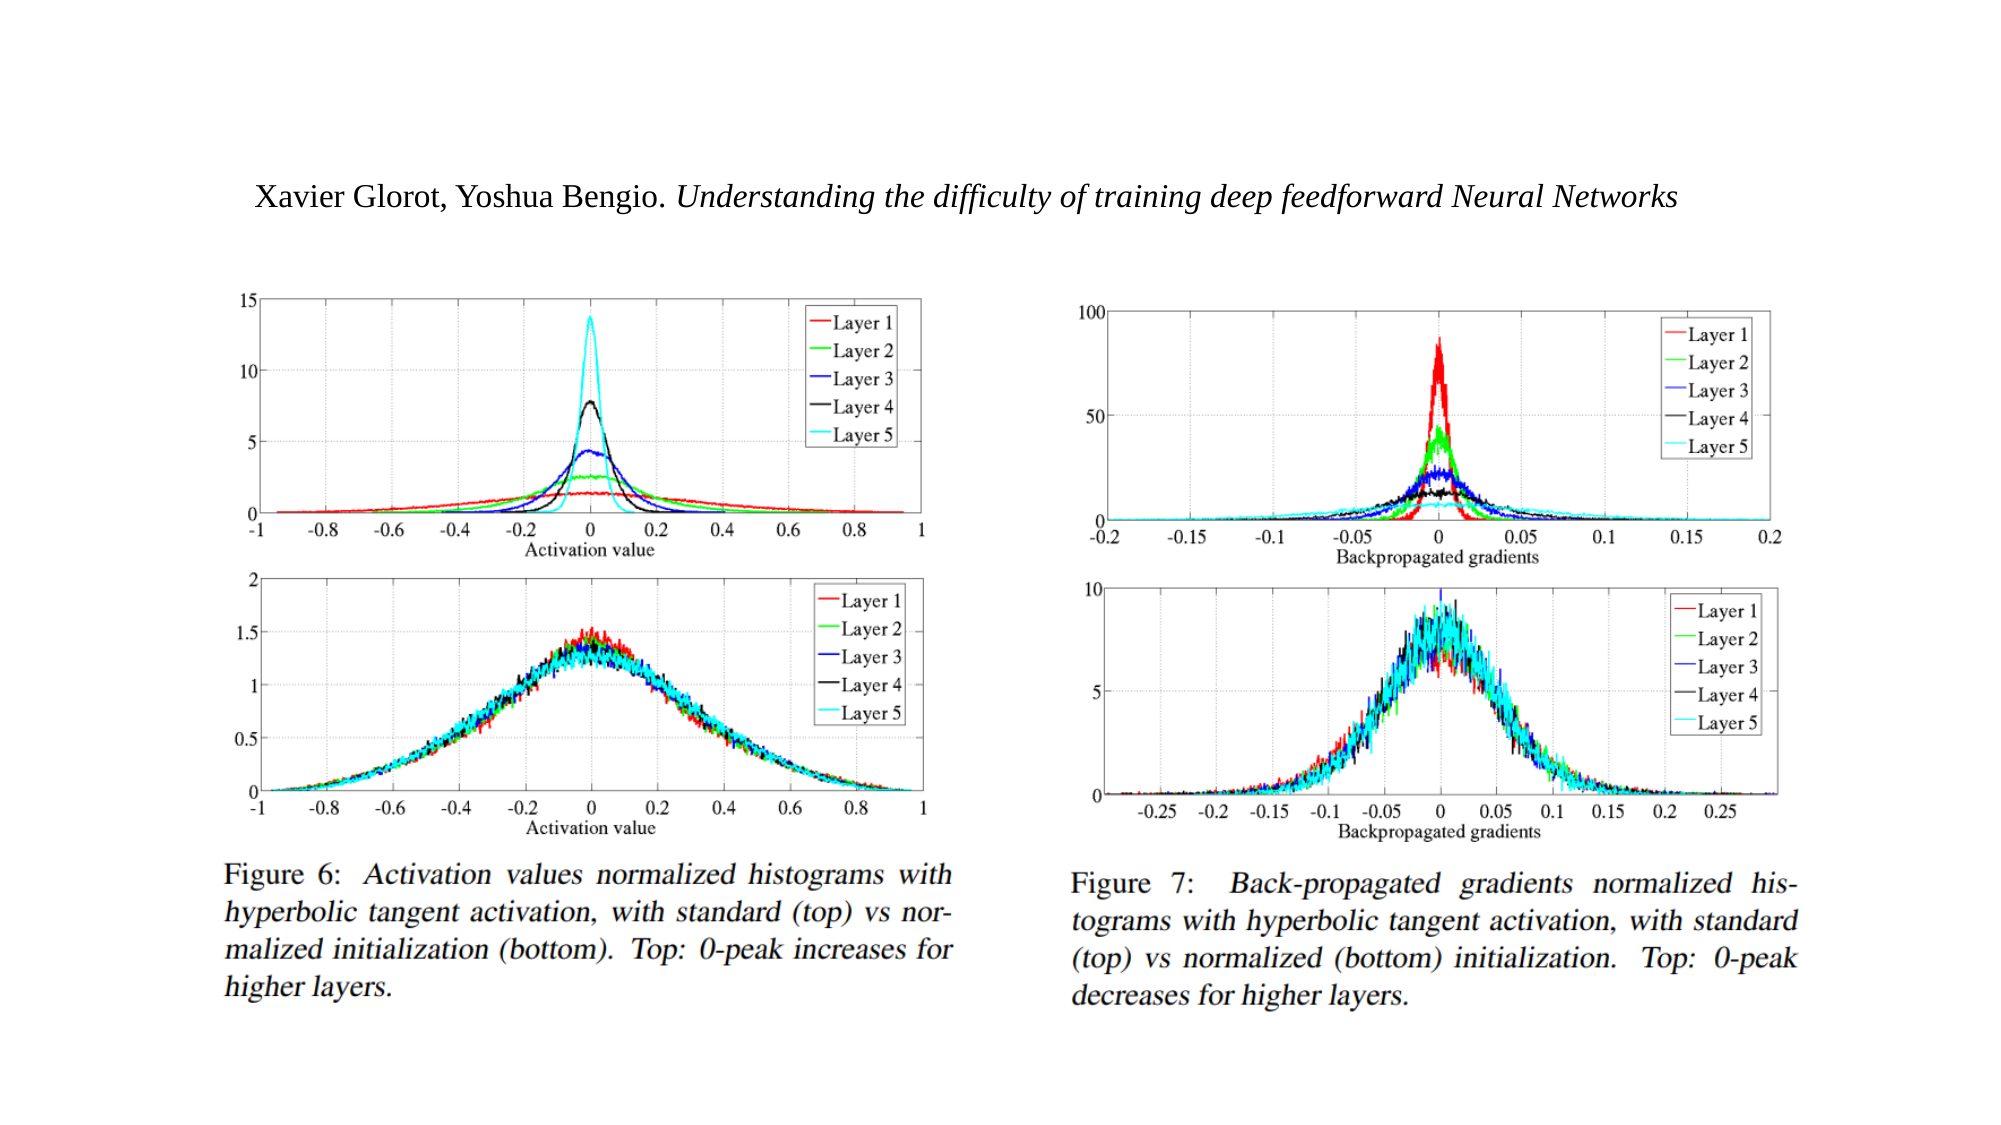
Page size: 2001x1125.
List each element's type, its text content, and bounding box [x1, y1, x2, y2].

text_box Xavier Glorot, Yoshua Bengio. Understanding the difficulty of training deep feedforward Neural Networks [239, 166, 1694, 221]
picture [194, 288, 967, 1012]
picture [1053, 288, 1817, 1024]
